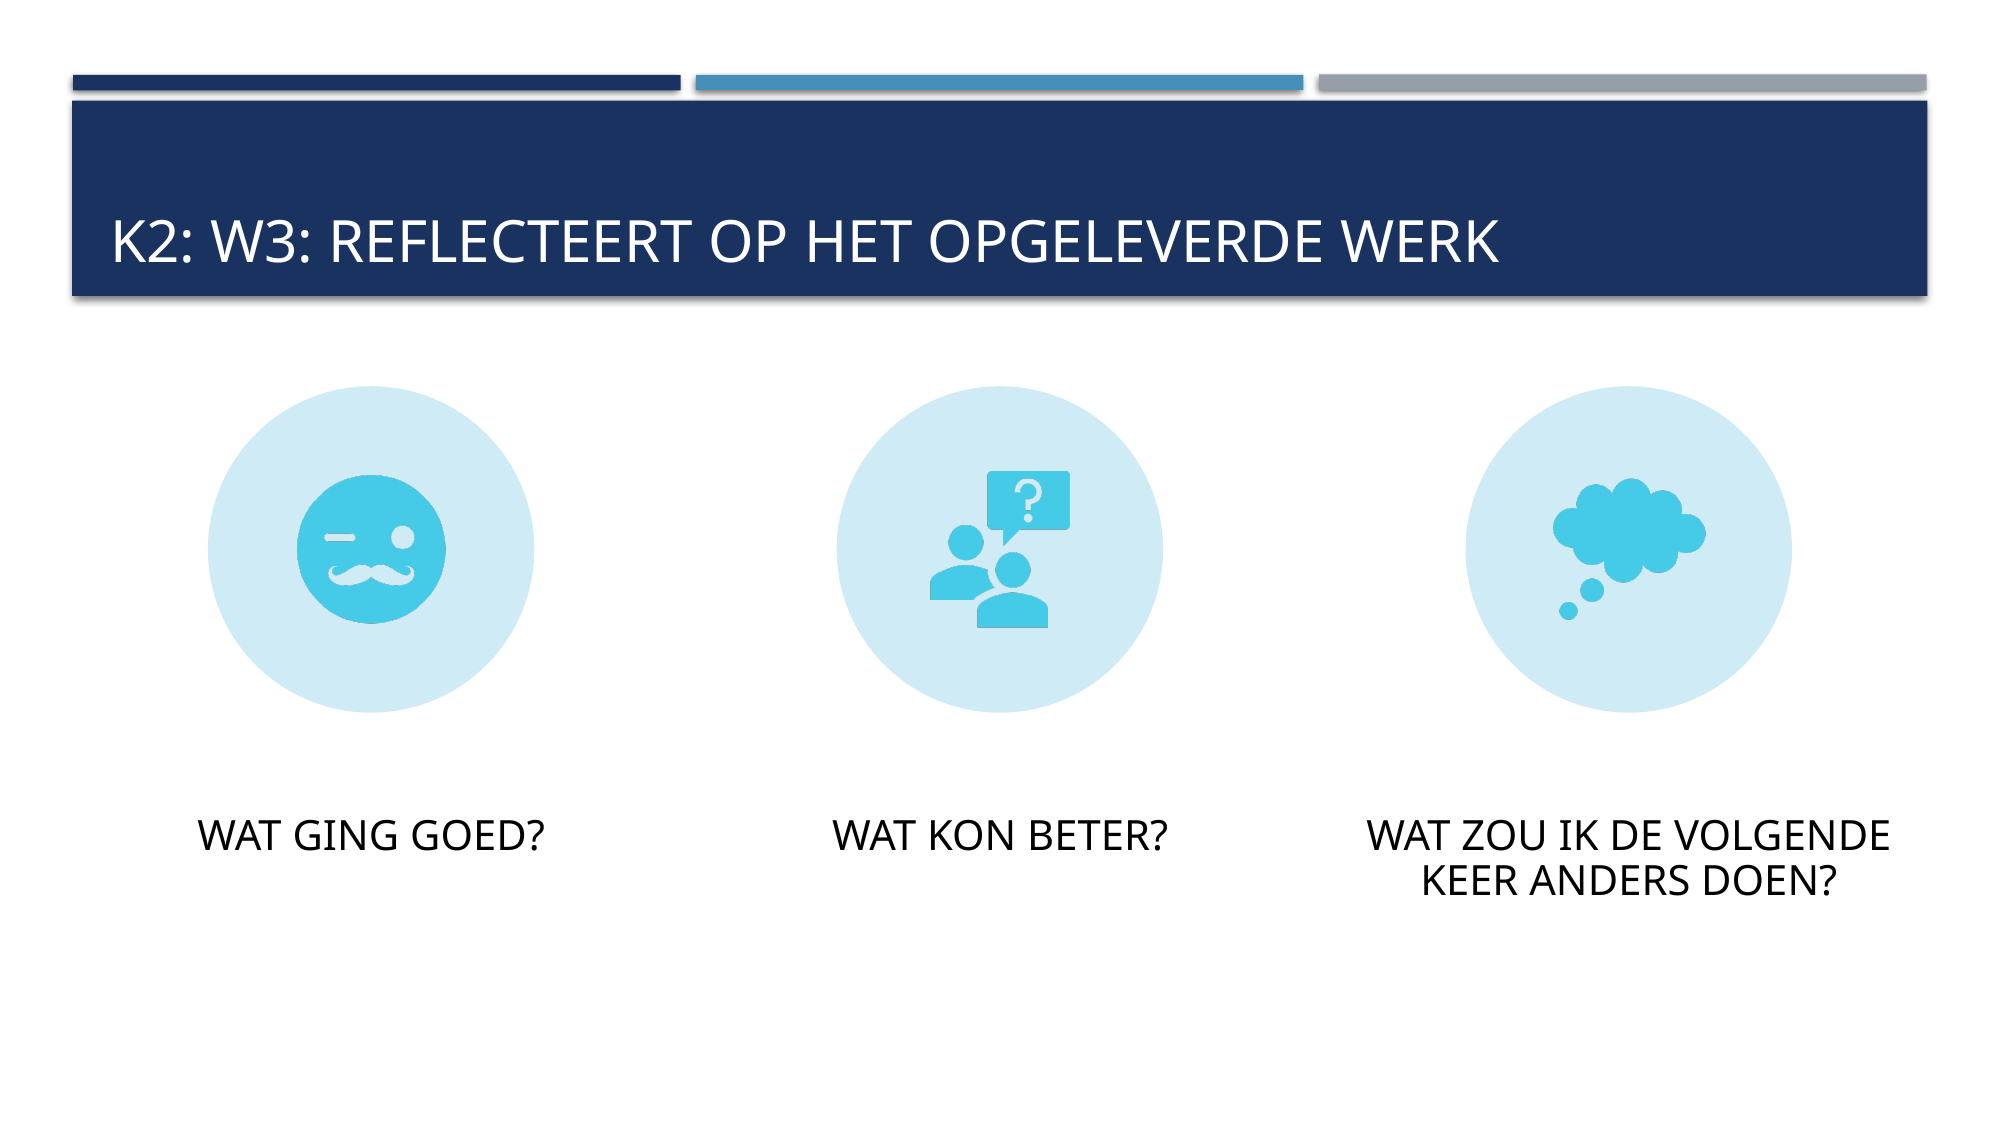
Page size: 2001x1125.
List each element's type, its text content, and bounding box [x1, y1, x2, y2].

title K2: W3: Reflecteert op het opgeleverde werk [95, 115, 1905, 282]
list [94, 357, 1906, 962]
